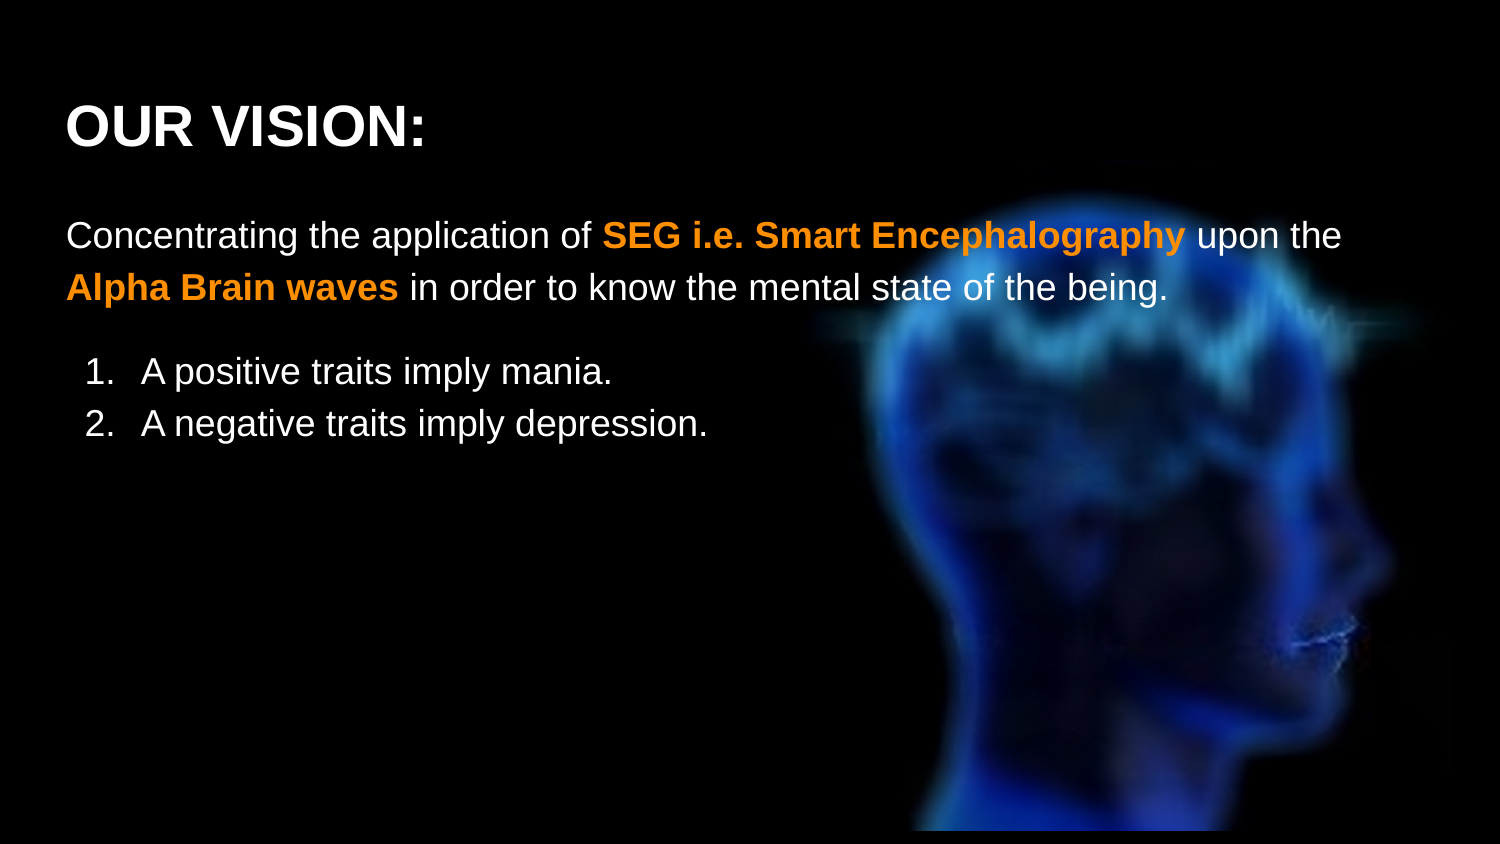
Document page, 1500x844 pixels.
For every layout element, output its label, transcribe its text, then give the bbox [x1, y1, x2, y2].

picture [393, 101, 1500, 844]
text_box Concentrating the application of SEG i.e. Smart Encephalography upon the Alpha Brain waves in order to know the mental state of the being. A positive traits imply mania. A negative traits imply depression. [51, 189, 1449, 750]
text_box OUR VISION: [51, 72, 1449, 167]
